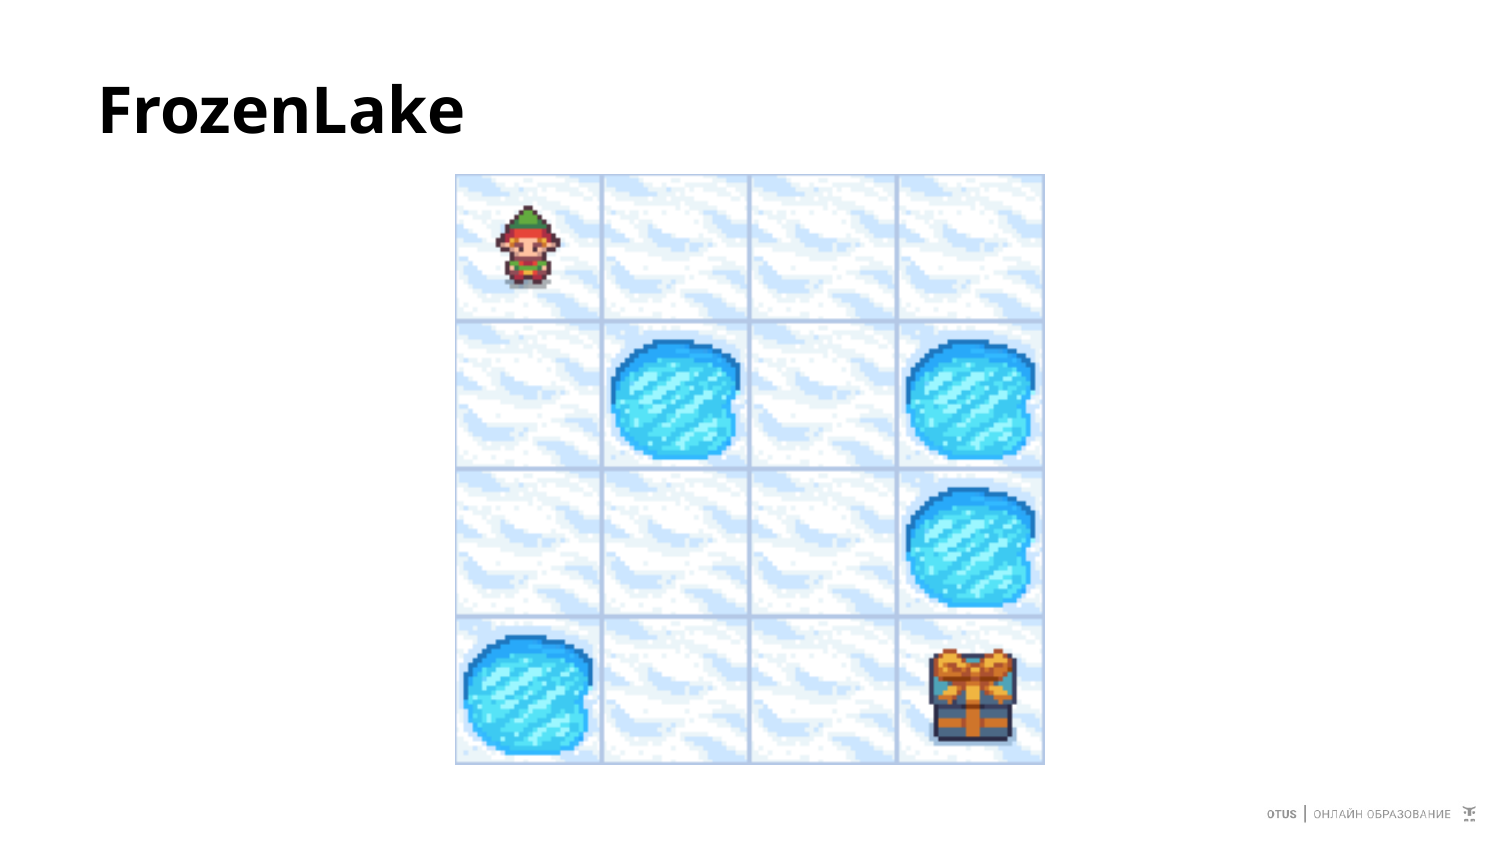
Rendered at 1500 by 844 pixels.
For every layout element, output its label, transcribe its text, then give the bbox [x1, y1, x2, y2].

title FrozenLake [82, 54, 1480, 234]
picture [0, 0, 1500, 844]
